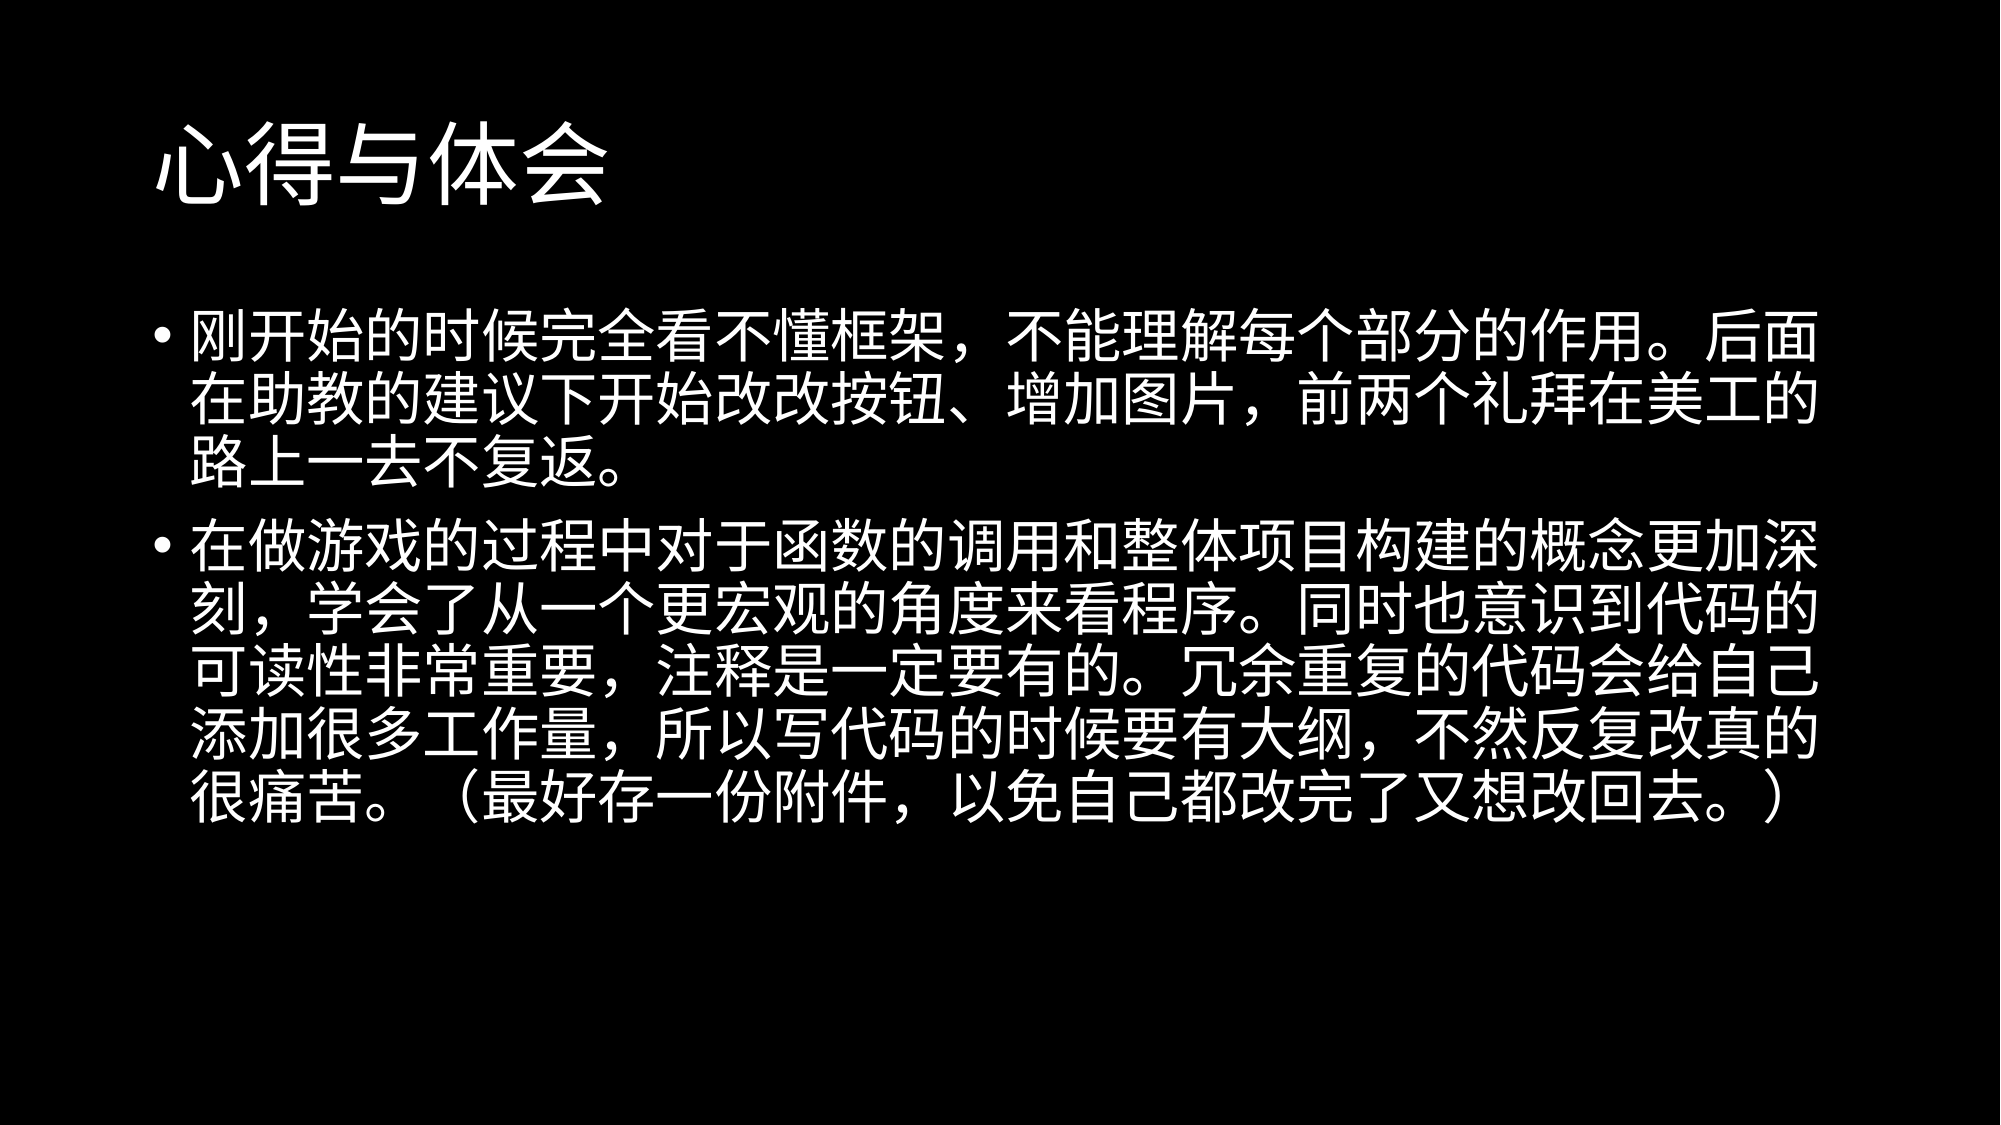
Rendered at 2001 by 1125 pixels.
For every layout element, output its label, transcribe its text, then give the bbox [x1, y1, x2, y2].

title 心得与体会 [137, 59, 1863, 278]
list 刚开始的时候完全看不懂框架，不能理解每个部分的作用。后面在助教的建议下开始改改按钮、增加图片，前两个礼拜在美工的路上一去不复返。 在做游戏的过程中对于函数的调用和整体项目构建的概念更加深刻，学会了从一个更宏观的角度来看程序。同时也意识到代码的可读性非常重要，注释是一定要有的。冗余重复的代码会给自己添加很多工作量，所以写代码的时候要有大纲，不然反复改真的很痛苦。（最好存一份附件，以免自己都改完了又想改回去。） [137, 299, 1863, 1014]
